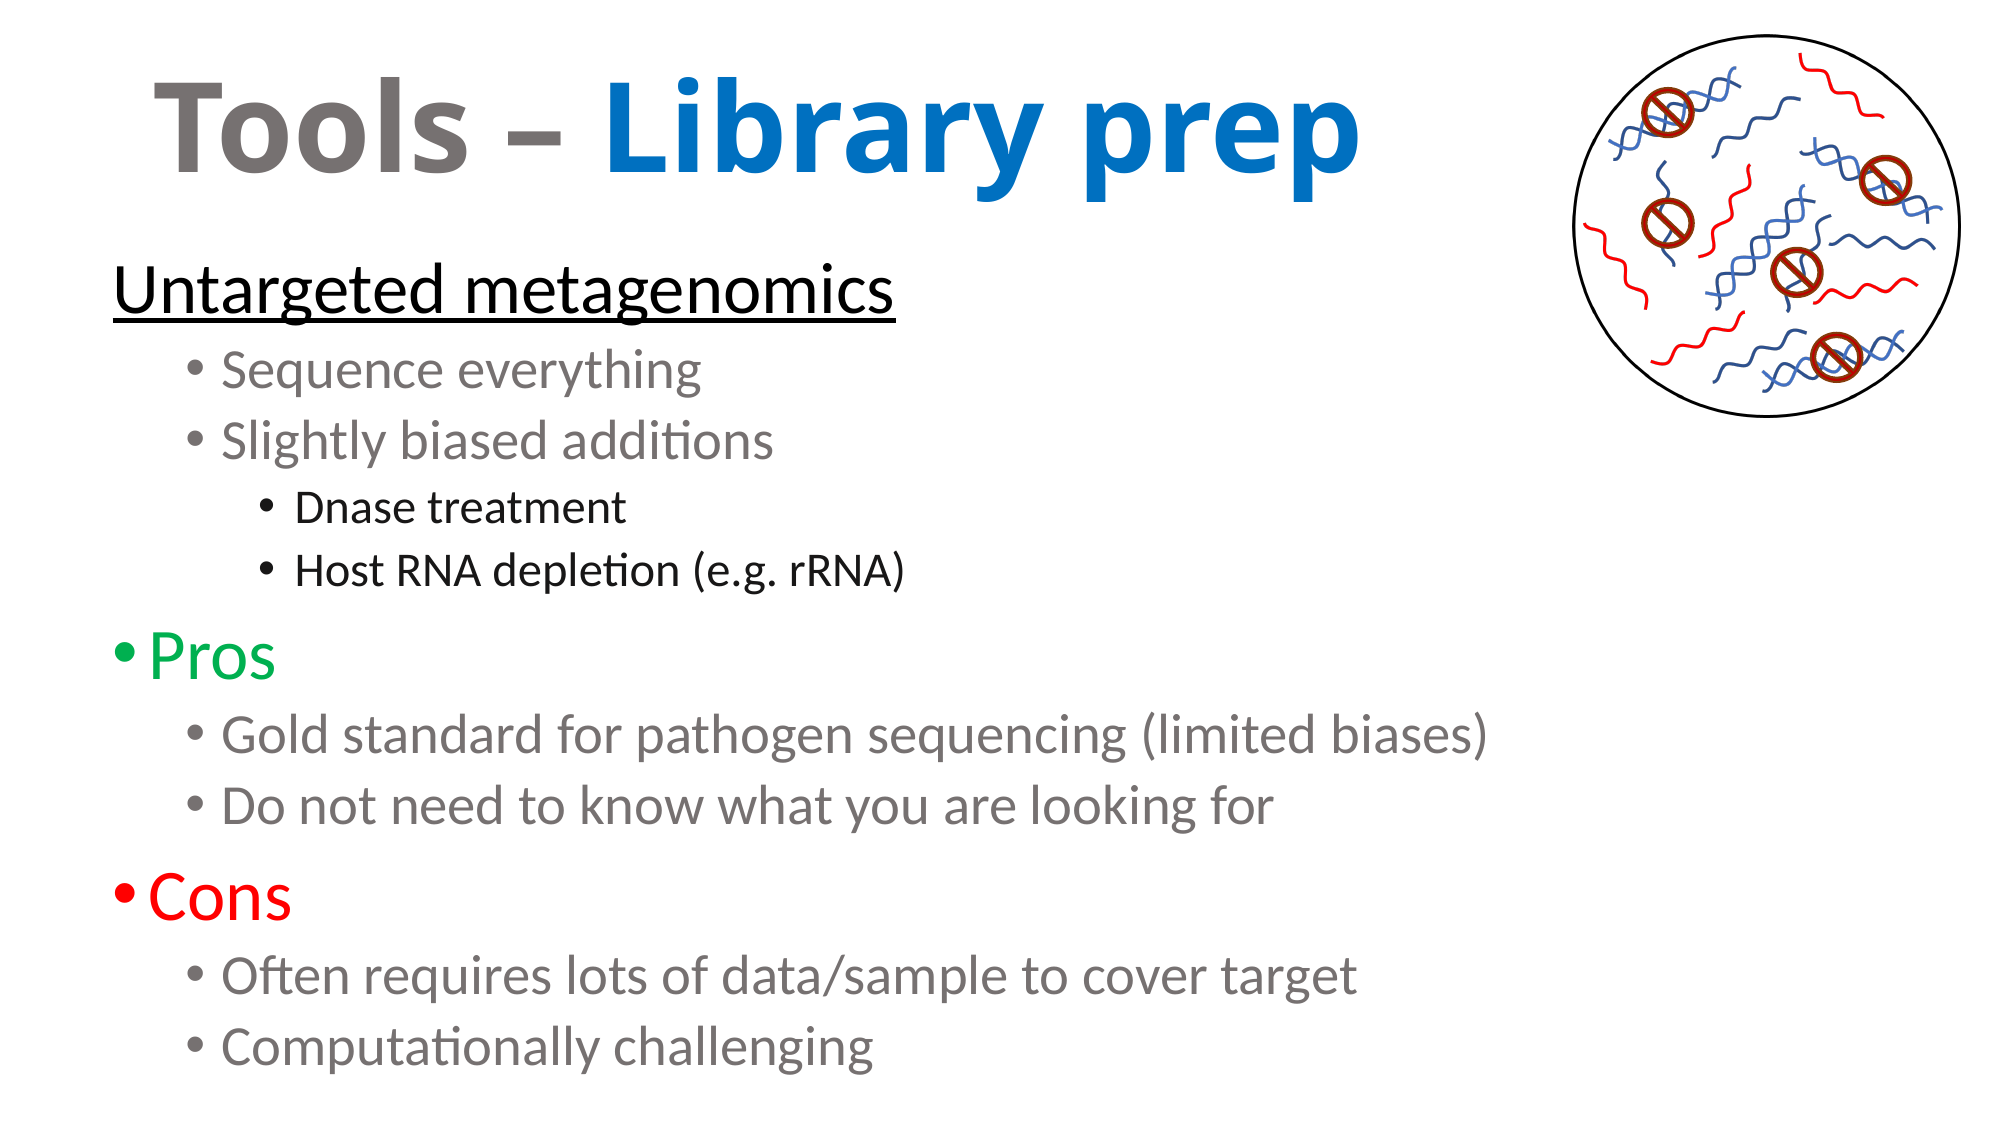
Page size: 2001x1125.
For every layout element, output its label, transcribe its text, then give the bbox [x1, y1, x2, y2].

picture [1572, 34, 1961, 418]
title Tools – Library prep [137, 59, 1572, 204]
list Untargeted metagenomics Sequence everything Slightly biased additions Dnase treatment Host RNA depletion (e.g. rRNA) Pros Gold standard for pathogen sequencing (limited biases) Do not need to know what you are looking for Cons Often requires lots of data/sample to cover target Computationally challenging [97, 243, 1823, 1088]
